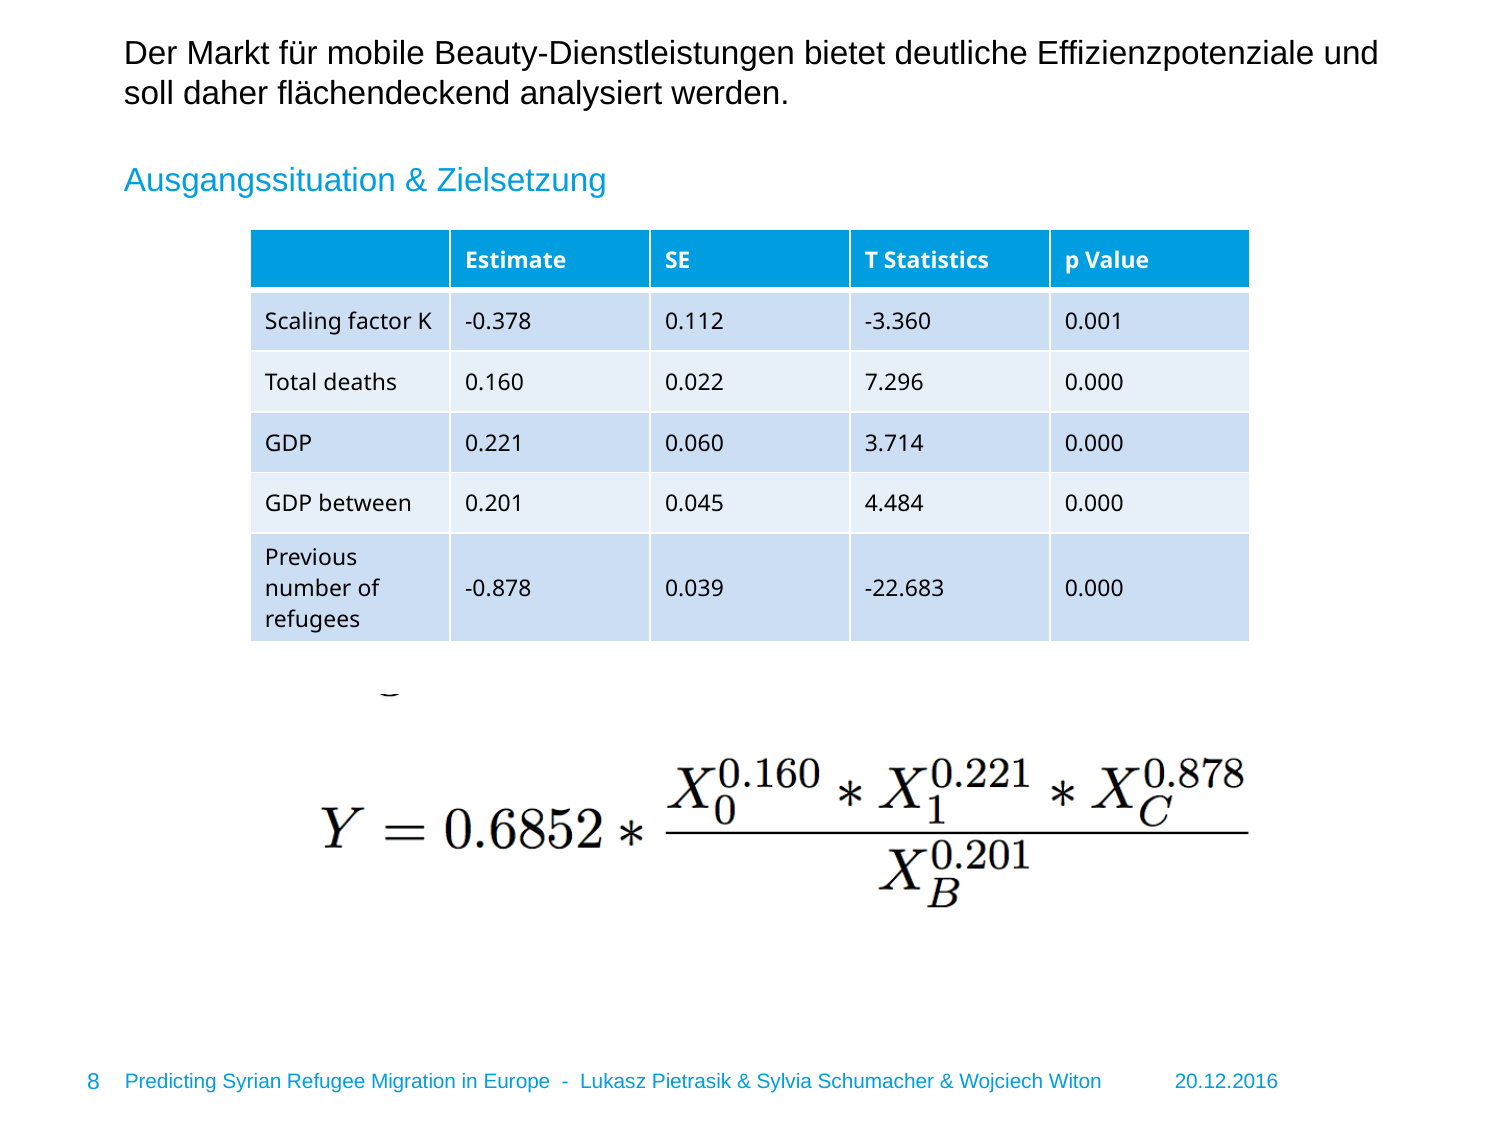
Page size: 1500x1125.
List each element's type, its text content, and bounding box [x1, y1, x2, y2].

table_cell Total deaths [251, 352, 449, 411]
table_cell 0.001 [1051, 293, 1249, 350]
table_cell 0.000 [1051, 413, 1249, 472]
table_cell 0.221 [451, 413, 649, 472]
table_cell GDP between [251, 473, 449, 532]
text_box Ausgangssituation & Zielsetzung [124, 156, 1437, 200]
table_cell 3.714 [851, 413, 1049, 472]
table_cell 0.039 [651, 534, 849, 641]
table_cell -0.878 [451, 534, 649, 641]
table_cell Scaling factor K [251, 293, 449, 350]
table_cell 0.000 [1051, 473, 1249, 532]
table_cell 0.060 [651, 413, 849, 472]
table_cell -0.378 [451, 293, 649, 350]
table_header SE [651, 230, 849, 287]
table_header T Statistics [851, 230, 1049, 287]
table_cell 7.296 [851, 352, 1049, 411]
table_cell Previous number of refugees [251, 534, 449, 641]
table_cell 0.160 [451, 352, 649, 411]
table_cell -22.683 [851, 534, 1049, 641]
table_cell 0.022 [651, 352, 849, 411]
table_cell 4.484 [851, 473, 1049, 532]
table_cell 0.000 [1051, 352, 1249, 411]
table_header Estimate [451, 230, 649, 287]
table_cell 0.112 [651, 293, 849, 350]
table_header [251, 230, 449, 287]
table_cell 0.045 [651, 473, 849, 532]
picture [276, 693, 1286, 947]
table_cell -3.360 [851, 293, 1049, 350]
table_cell 0.000 [1051, 534, 1249, 641]
table_cell 0.201 [451, 473, 649, 532]
title Der Markt für mobile Beauty-Dienstleistungen bietet deutliche Effizienzpotenziale und soll daher flächendeckend analysiert werden. [124, 31, 1437, 82]
table_header p Value [1051, 230, 1249, 287]
table_cell GDP [251, 413, 449, 472]
